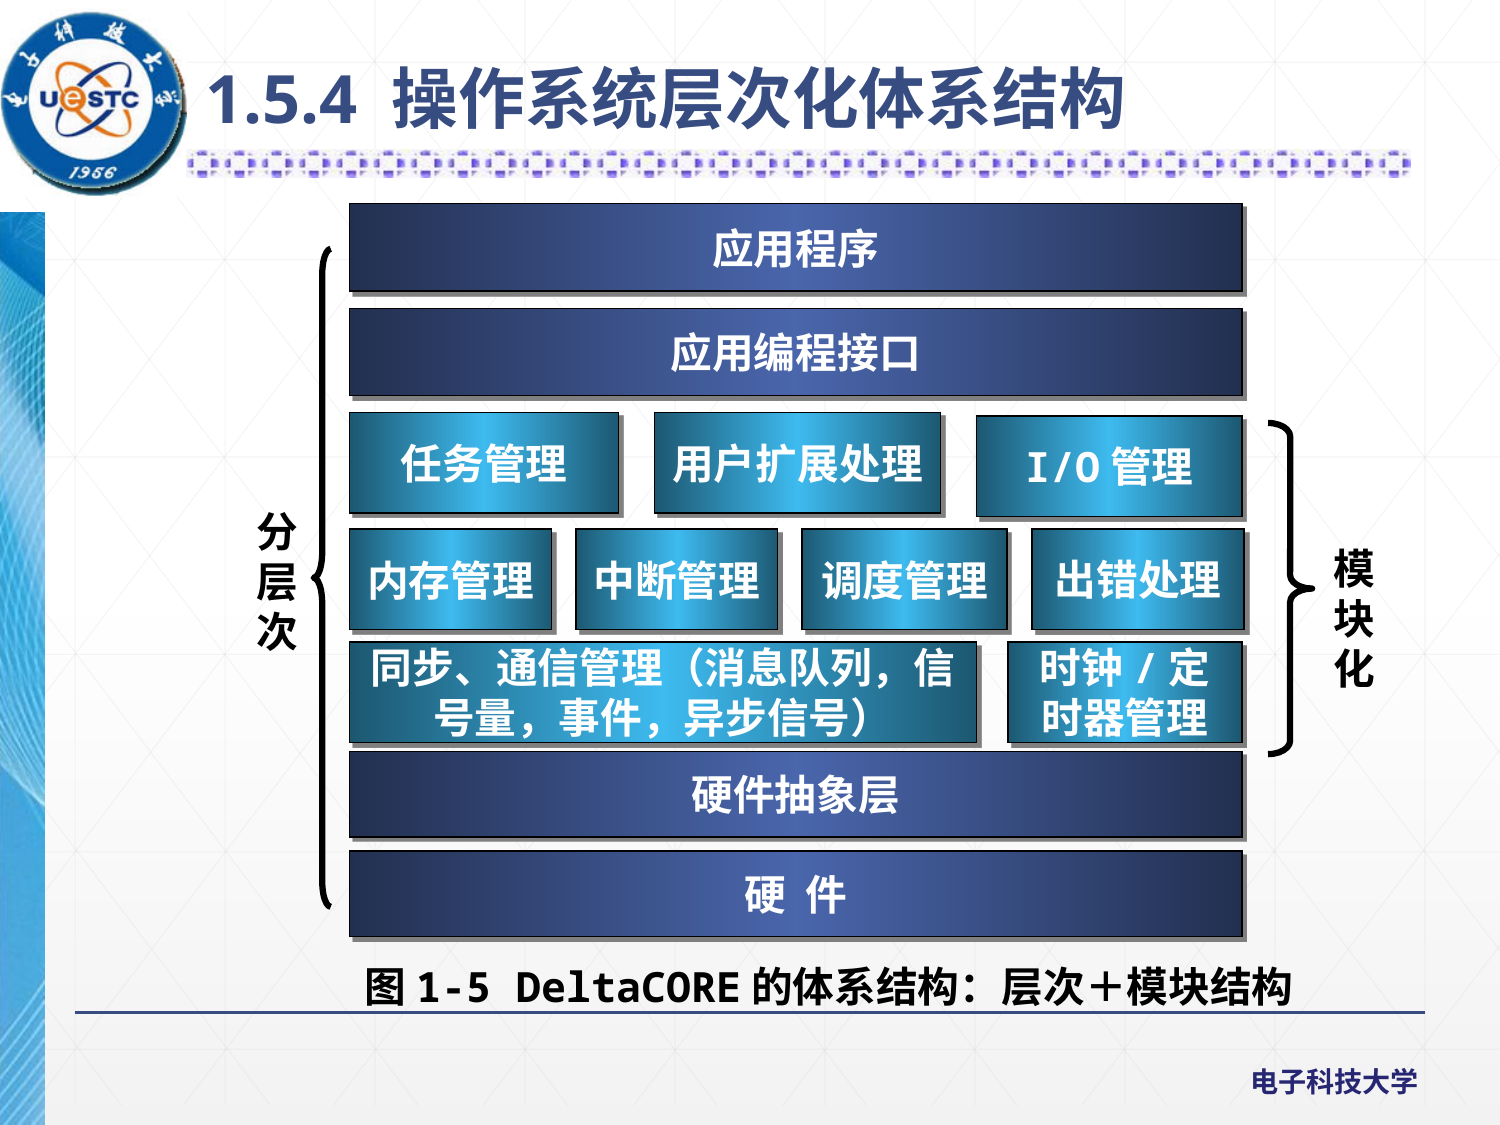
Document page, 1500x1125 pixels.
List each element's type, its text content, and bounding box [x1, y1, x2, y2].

text_box 分层次 [241, 498, 307, 664]
text_box 硬件抽象层 [349, 751, 1242, 837]
picture [0, 0, 1411, 197]
text_box 图1-5 DeltaCORE的体系结构：层次＋模块结构 [349, 953, 1376, 1019]
text_box 调度管理 [802, 529, 1007, 630]
text_box 时钟/定时器管理 [1007, 642, 1242, 743]
text_box 硬 件 [349, 850, 1242, 937]
text_box 用户扩展处理 [654, 412, 941, 514]
text_box 任务管理 [349, 412, 619, 514]
text_box [313, 248, 331, 907]
text_box [1268, 422, 1313, 755]
text_box 中断管理 [575, 529, 778, 630]
text_box 内存管理 [349, 529, 552, 630]
text_box 出错处理 [1031, 528, 1245, 630]
title 1.5.4 操作系统层次化体系结构 [190, 58, 1242, 161]
picture [0, 212, 45, 1125]
text_box 同步、通信管理（消息队列，信号量，事件，异步信号） [349, 642, 977, 743]
text_box 应用编程接口 [349, 308, 1242, 396]
text_box I/O管理 [976, 416, 1242, 517]
text_box 模块化 [1319, 535, 1385, 701]
text_box 应用程序 [349, 203, 1242, 292]
